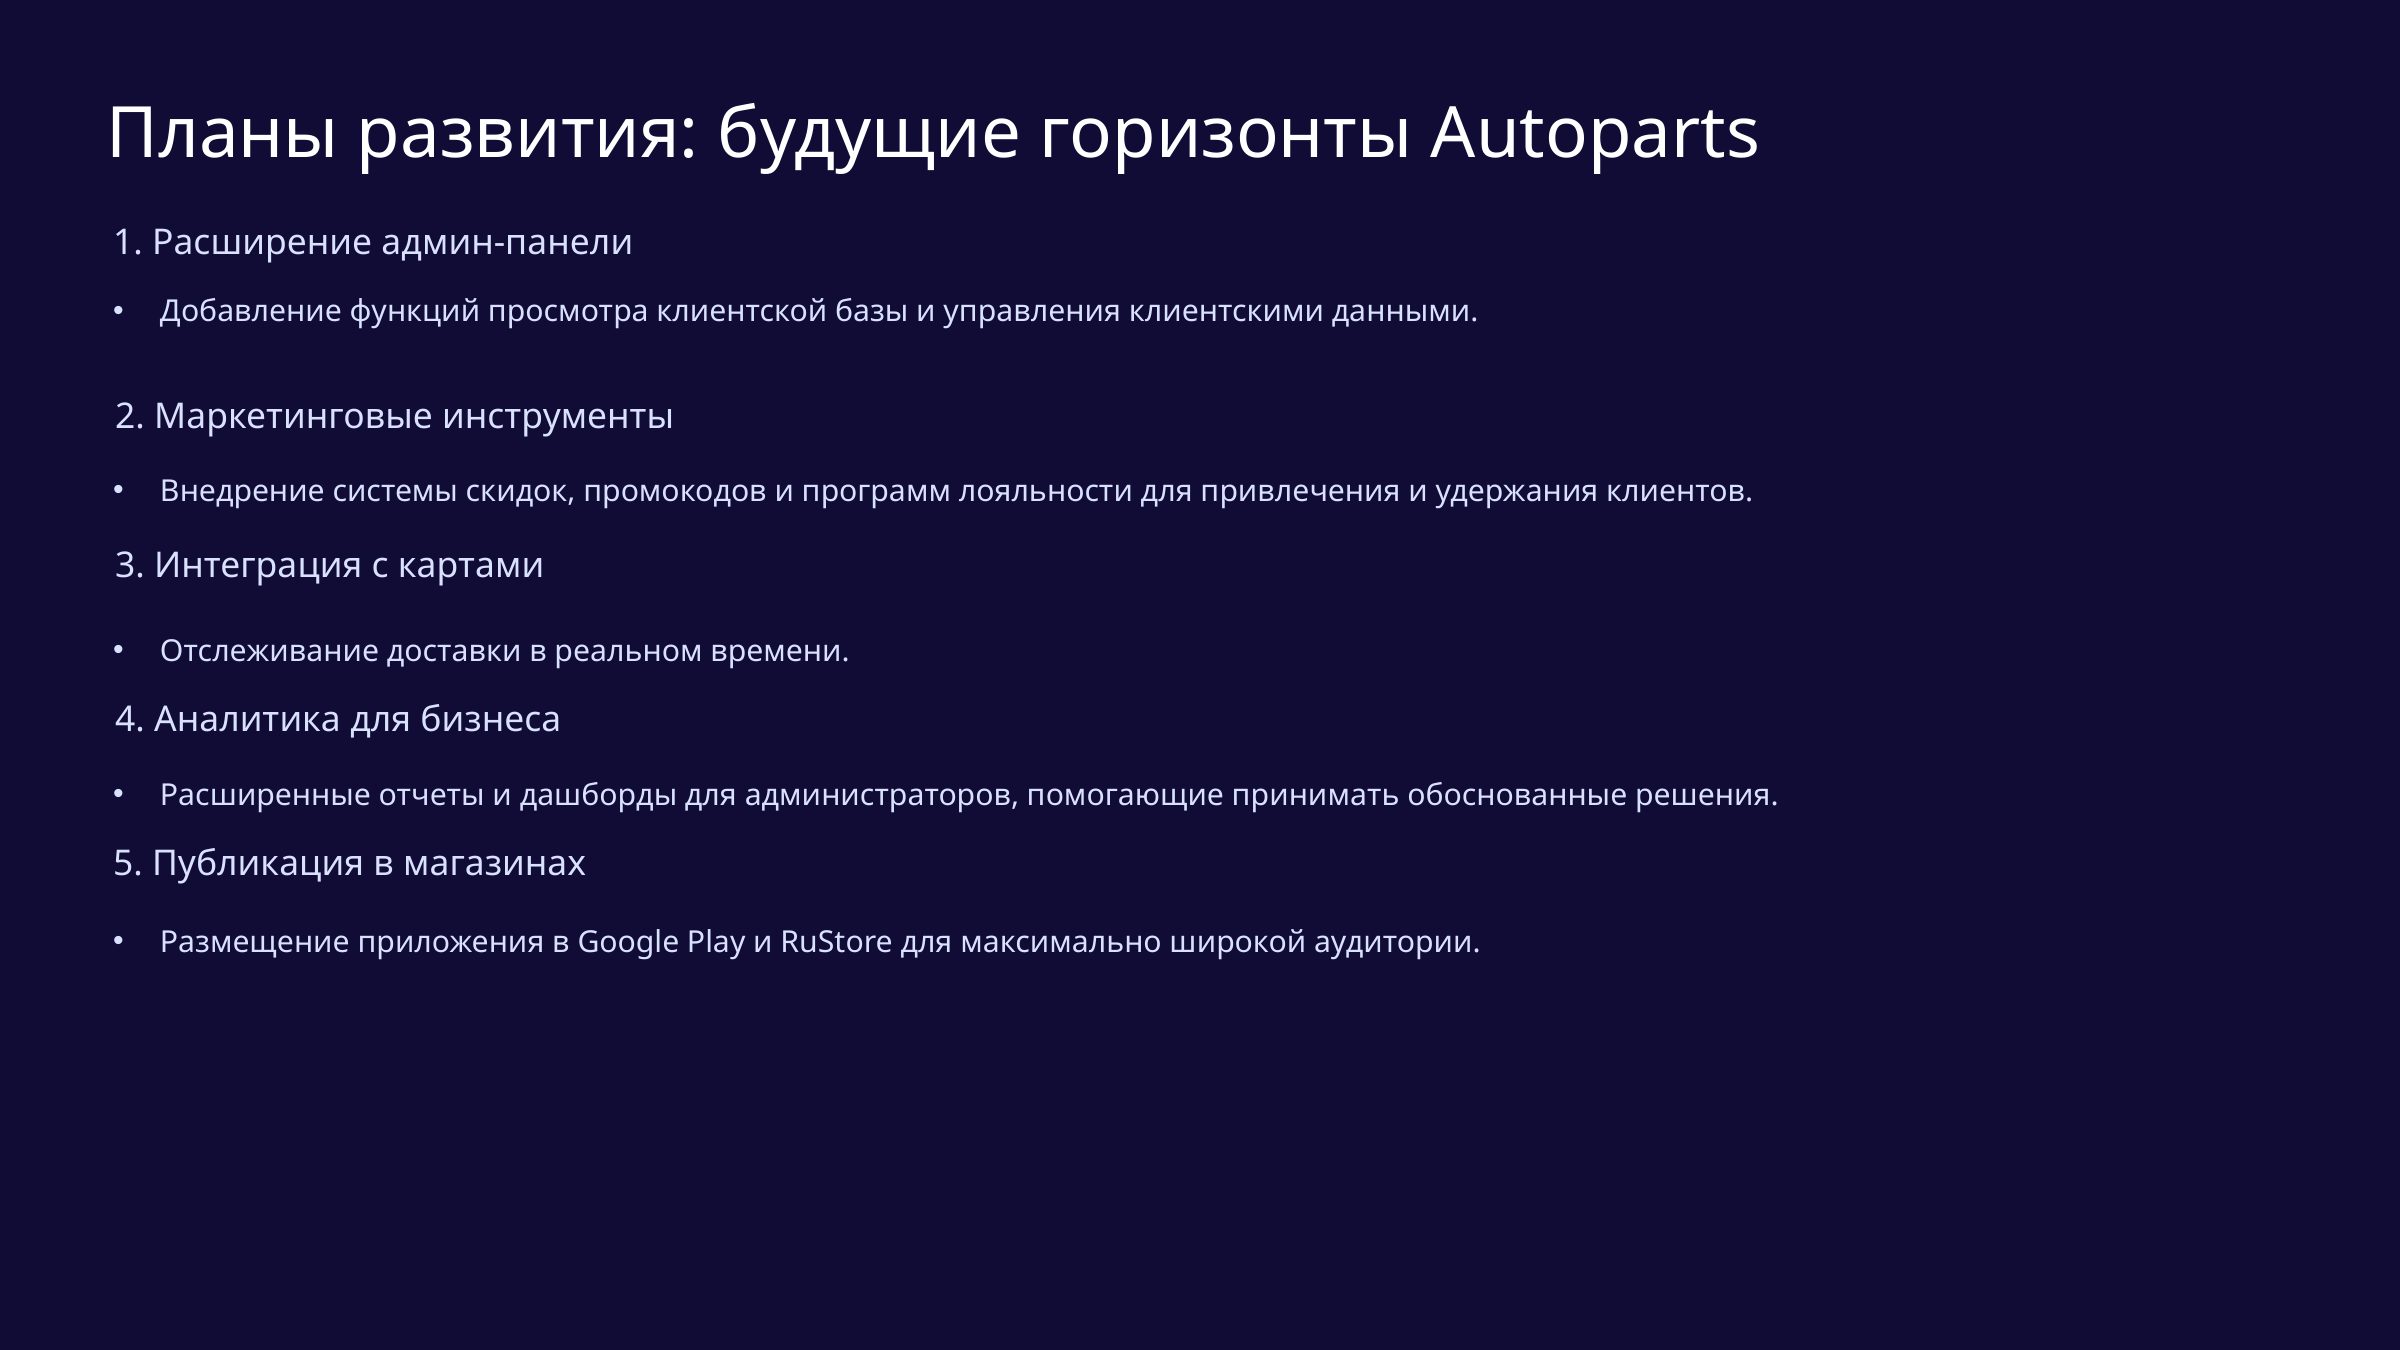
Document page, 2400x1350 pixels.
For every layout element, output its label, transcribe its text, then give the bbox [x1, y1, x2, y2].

text_box Планы развития: будущие горизонты Autoparts [106, 83, 1743, 173]
text_box 2. Маркетинговые инструменты [115, 392, 631, 437]
text_box Добавление функций просмотра клиентской базы и управления клиентскими данными. [113, 279, 2159, 328]
text_box 1. Расширение админ-панели [113, 217, 594, 262]
text_box 3. Интеграция с картами [115, 541, 500, 586]
text_box Расширенные отчеты и дашборды для администраторов, помогающие принимать обоснованные решения. [113, 763, 2024, 812]
text_box Размещение приложения в Google Play и RuStore для максимально широкой аудитории. [113, 910, 2069, 959]
text_box 5. Публикация в магазинах [113, 838, 540, 883]
text_box Отслеживание доставки в реальном времени. [113, 619, 2069, 668]
text_box Внедрение системы скидок, промокодов и программ лояльности для привлечения и удержания клиентов. [113, 459, 2114, 508]
text_box 4. Аналитика для бизнеса [115, 695, 516, 740]
